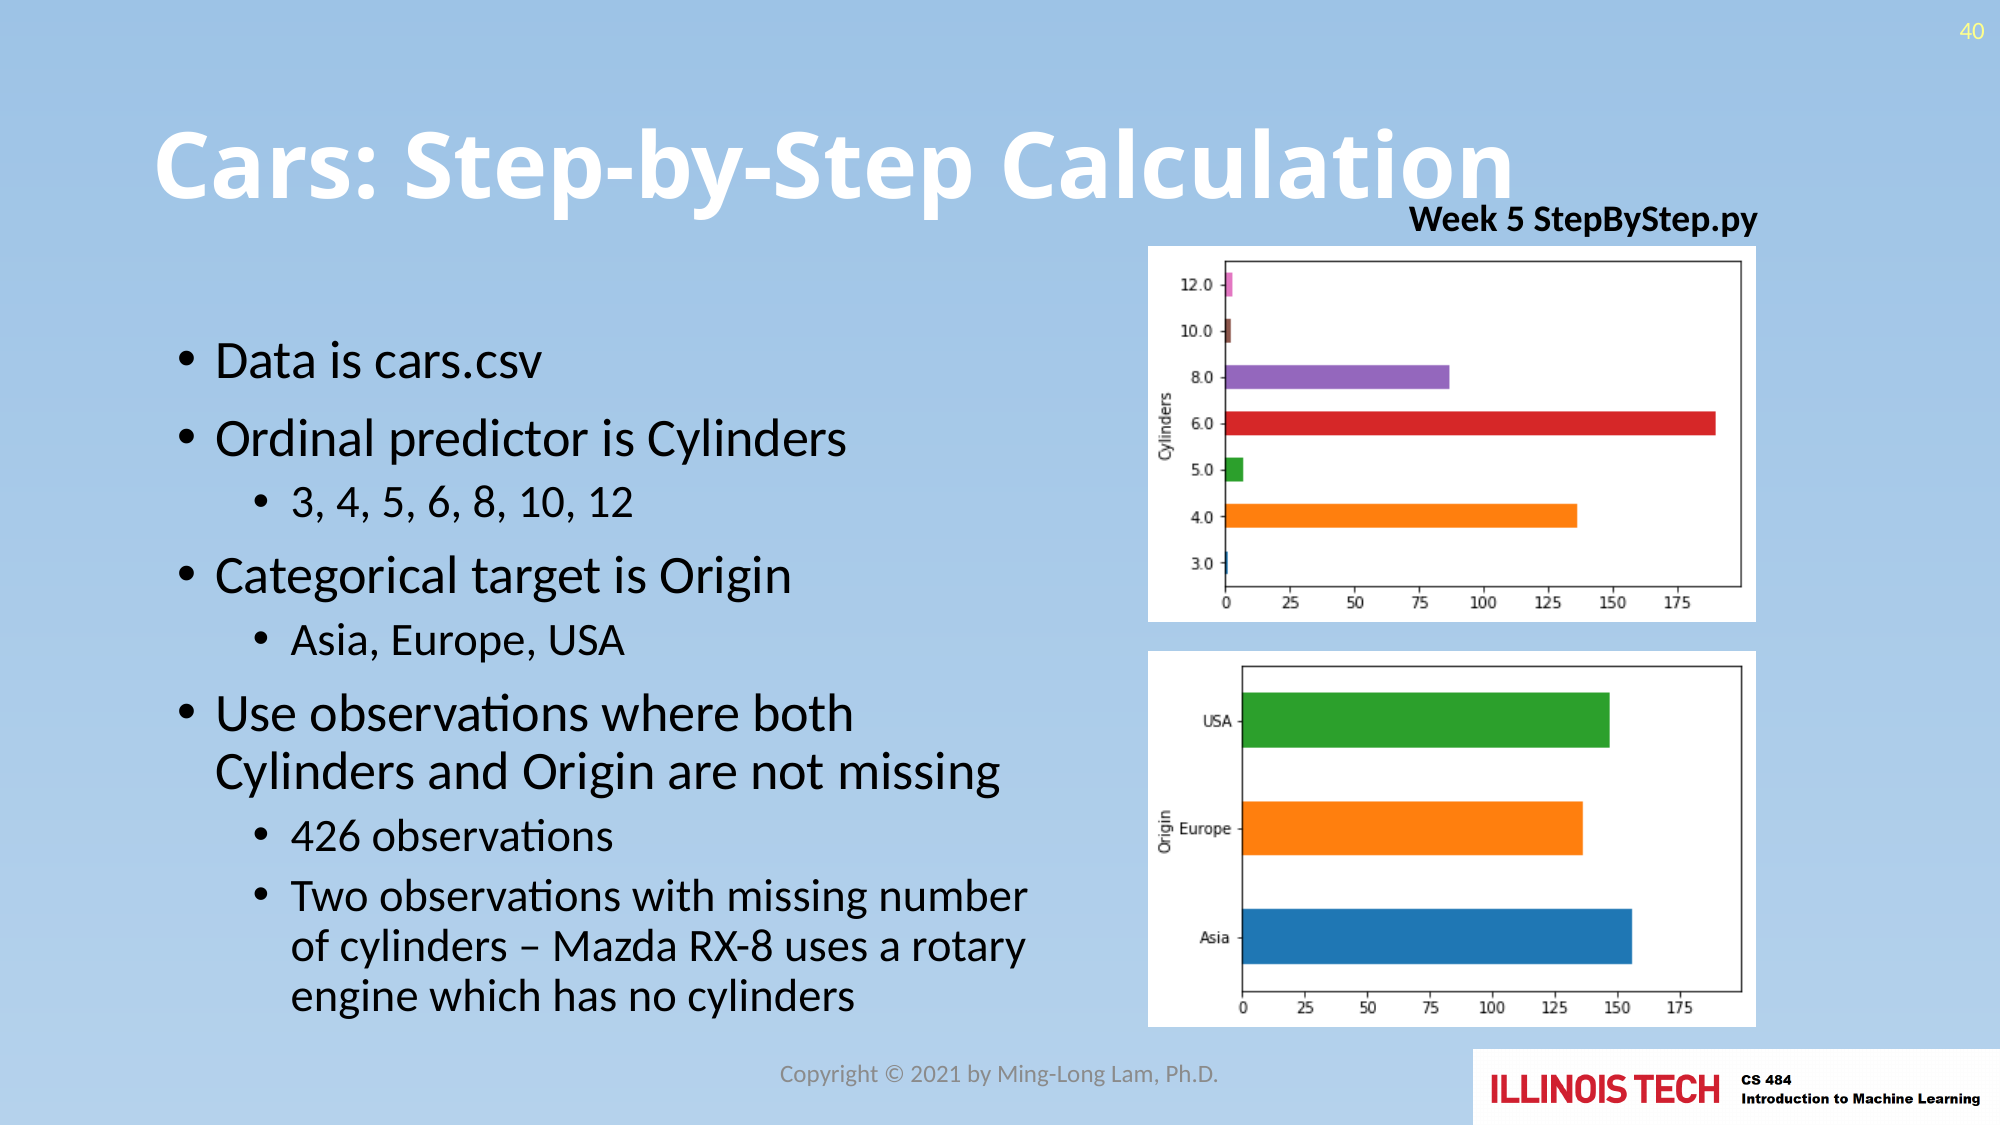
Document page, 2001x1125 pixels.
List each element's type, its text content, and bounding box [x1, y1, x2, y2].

title Cars: Step-by-Step Calculation [137, 59, 1863, 278]
text_box Data is cars.csv Ordinal predictor is Cylinders 3, 4, 5, 6, 8, 10, 12 Categorical target is Origin Asia, Europe, USA Use observations where both Cylinders and Origin are not missing 426 observations Two observations with missing number of cylinders – Mazda RX-8 uses a rotary engine which has no cylinders [162, 324, 1083, 1039]
list [137, 299, 917, 1014]
text_box Week 5 StepByStep.py [1394, 186, 1774, 247]
picture [1148, 246, 1756, 622]
footer Copyright © 2021 by Ming-Long Lam, Ph.D. [662, 1042, 1338, 1103]
picture [1148, 651, 1756, 1027]
slide_number 40 [1550, 0, 2000, 60]
picture [1473, 1049, 2000, 1125]
